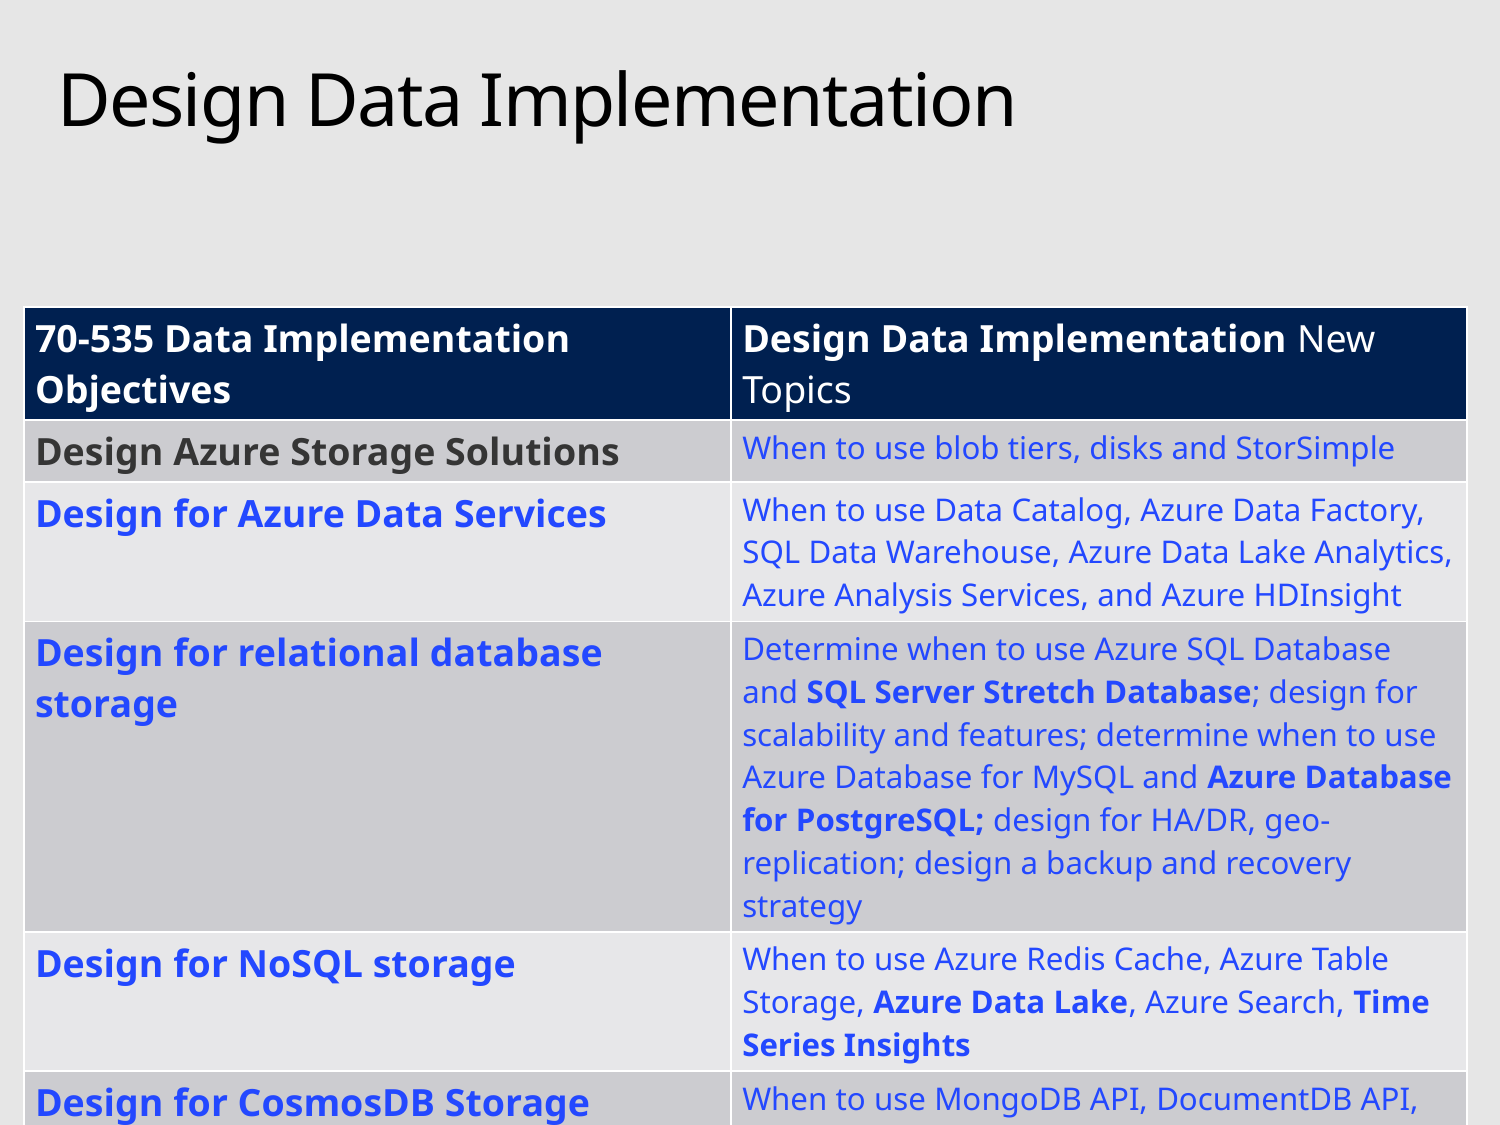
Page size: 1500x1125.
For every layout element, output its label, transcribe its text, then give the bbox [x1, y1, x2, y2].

table_cell When to use Azure Redis Cache, Azure Table Storage, Azure Data Lake, Azure Search, Time Series Insights [732, 933, 1466, 1070]
table_cell When to use MongoDB API, DocumentDB API, Graph API, Azure Tables API; design for cost, performance, data consistency, availability, and business continuity [732, 1072, 1466, 1125]
table_header 70-535 Data Implementation Objectives [25, 308, 730, 419]
table_cell When to use Data Catalog, Azure Data Factory, SQL Data Warehouse, Azure Data Lake Analytics, Azure Analysis Services, and Azure HDInsight [732, 483, 1466, 621]
table_cell Determine when to use Azure SQL Database and SQL Server Stretch Database; design for scalability and features; determine when to use Azure Database for MySQL and Azure Database for PostgreSQL; design for HA/DR, geo-replication; design a backup and recovery strategy [732, 622, 1466, 931]
table_header Design Data Implementation New Topics [732, 308, 1466, 419]
table_cell Design for CosmosDB Storage [25, 1072, 730, 1125]
table_cell Design for NoSQL storage [25, 933, 730, 1070]
table_cell Design Azure Storage Solutions [25, 421, 730, 481]
title Design Data Implementation [33, 47, 1468, 196]
table_cell Design for relational database storage [25, 622, 730, 931]
table_cell When to use blob tiers, disks and StorSimple [732, 421, 1466, 481]
table_cell Design for Azure Data Services [25, 483, 730, 621]
